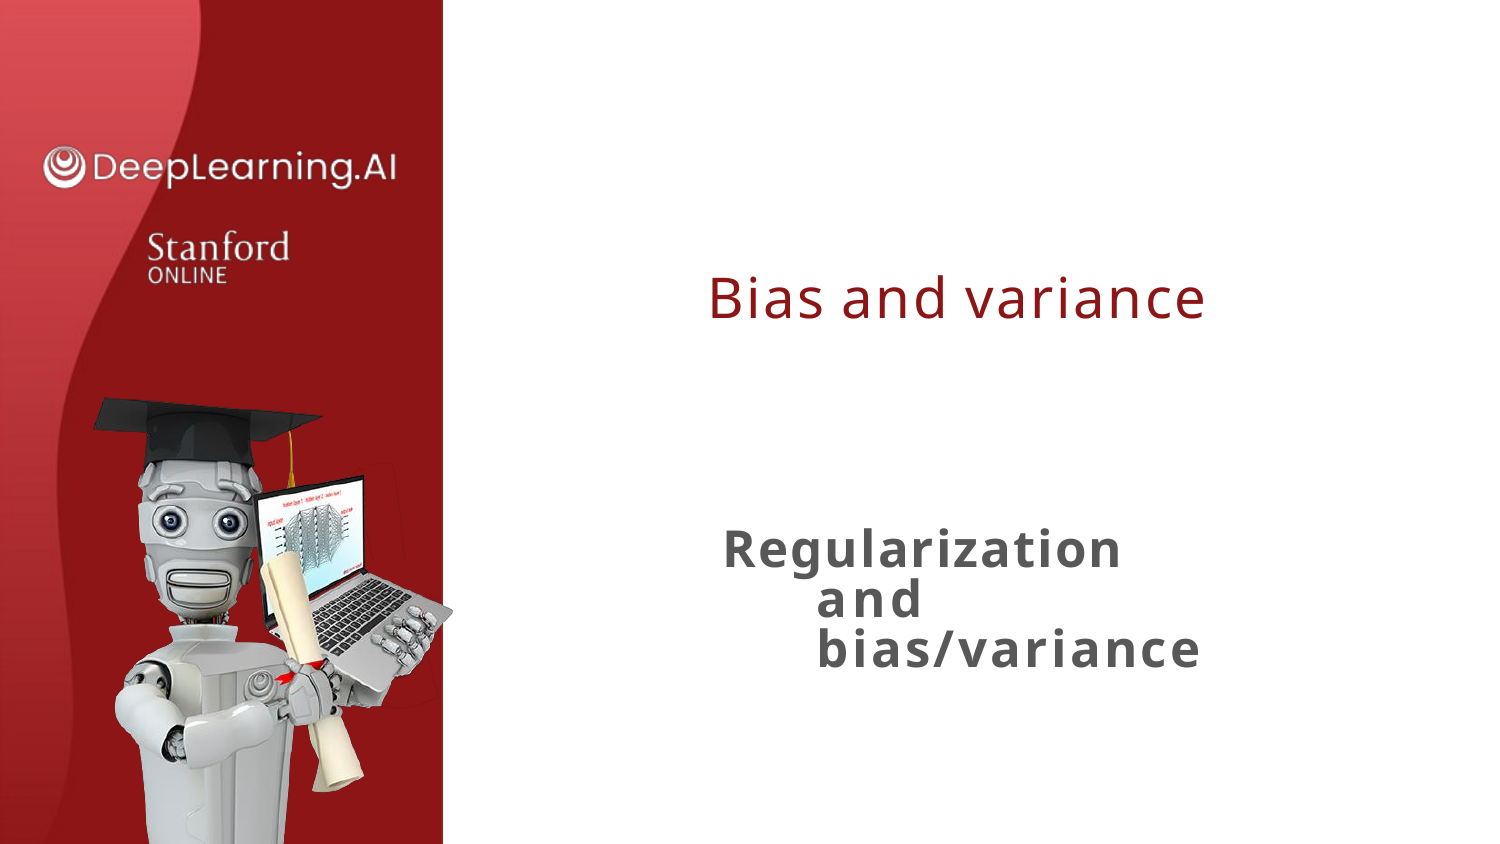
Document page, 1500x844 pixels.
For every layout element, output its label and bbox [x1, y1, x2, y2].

title [705, 259, 1220, 403]
text_box [0, 0, 463, 844]
text_box [720, 514, 1226, 678]
